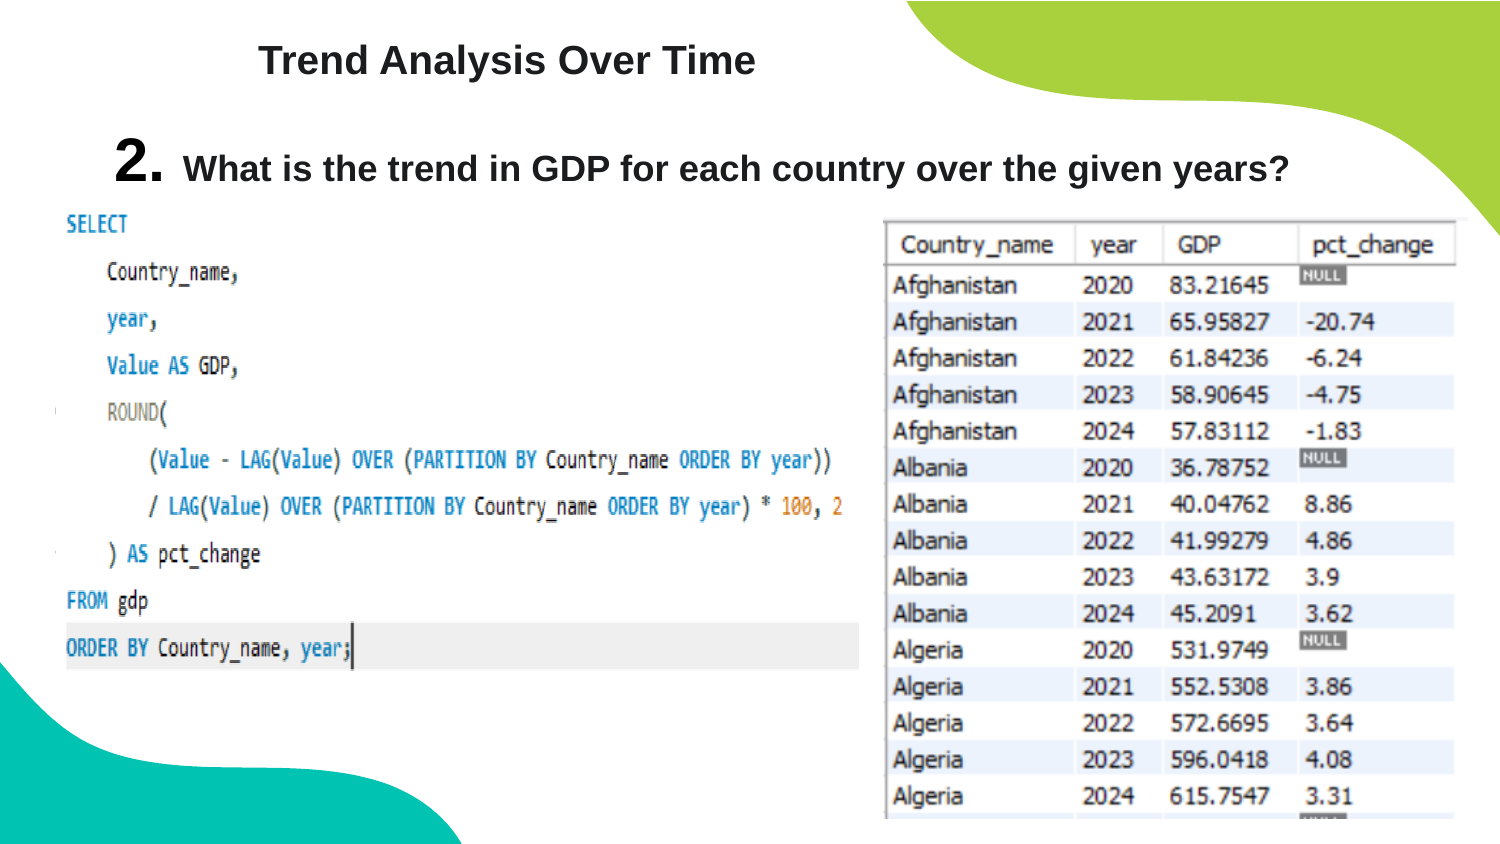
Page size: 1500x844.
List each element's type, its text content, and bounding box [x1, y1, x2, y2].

title 2. What is the trend in GDP for each country over the given years? [99, 110, 1363, 193]
picture [55, 192, 860, 701]
text_box Trend Analysis Over Time [243, 11, 791, 98]
picture [883, 217, 1469, 819]
